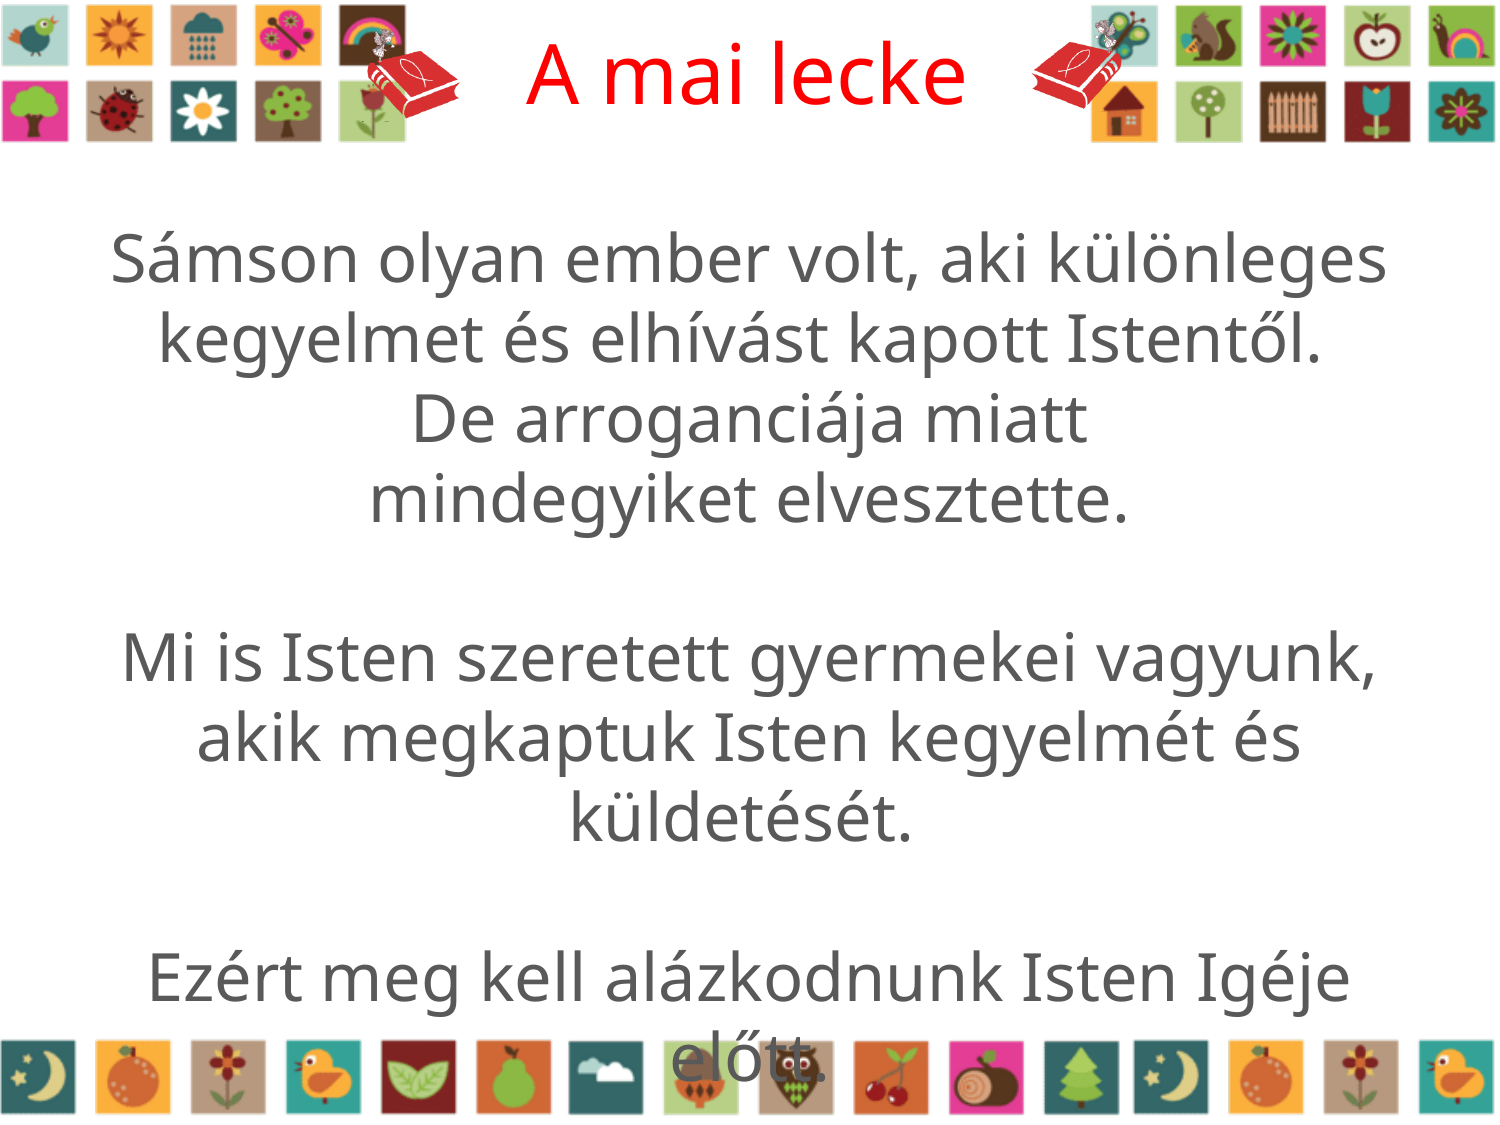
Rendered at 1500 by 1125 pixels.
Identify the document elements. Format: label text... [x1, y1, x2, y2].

picture [0, 3, 492, 150]
picture [999, 3, 1500, 150]
text_box Sámson olyan ember volt, aki különleges kegyelmet és elhívást kapott Istentől. De arroganciája miatt mindegyiket elvesztette. Mi is Isten szeretett gyermekei vagyunk, akik megkaptuk Isten kegyelmét és küldetését. Ezért meg kell alázkodnunk Isten Igéje előtt. [76, 208, 1424, 1027]
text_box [0, 1028, 1500, 1118]
text_box A mai lecke [489, 13, 1078, 129]
